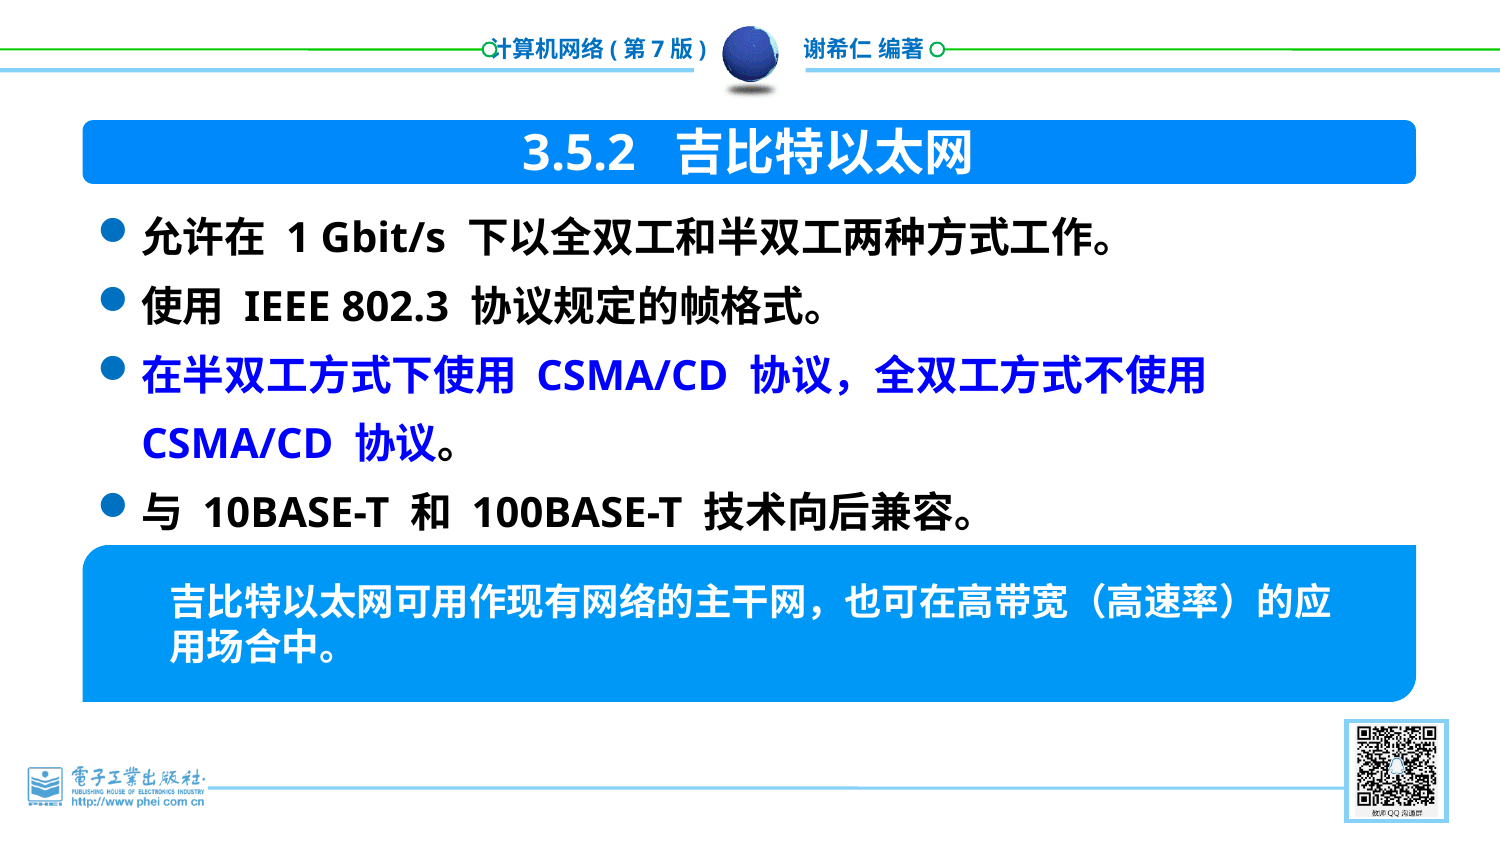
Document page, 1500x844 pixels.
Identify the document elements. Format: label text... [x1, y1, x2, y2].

picture [1355, 724, 1438, 817]
text_box [80, 542, 1419, 705]
text_box 吉比特以太网可用作现有网络的主干网，也可在高带宽（高速率）的应用场合中。 [154, 570, 1382, 676]
text_box 3.5.2 吉比特以太网 [507, 113, 990, 184]
picture [720, 24, 780, 100]
text_box 允许在 1 Gbit/s 下以全双工和半双工两种方式工作。 使用 IEEE 802.3 协议规定的帧格式。 在半双工方式下使用 CSMA/CD 协议，全双工方式不使用 CSMA/CD 协议。 与 10BASE-T 和 100BASE-T 技术向后兼容。 [82, 184, 1416, 544]
picture [23, 764, 208, 809]
text_box [990, 120, 1417, 184]
text_box [82, 120, 507, 184]
